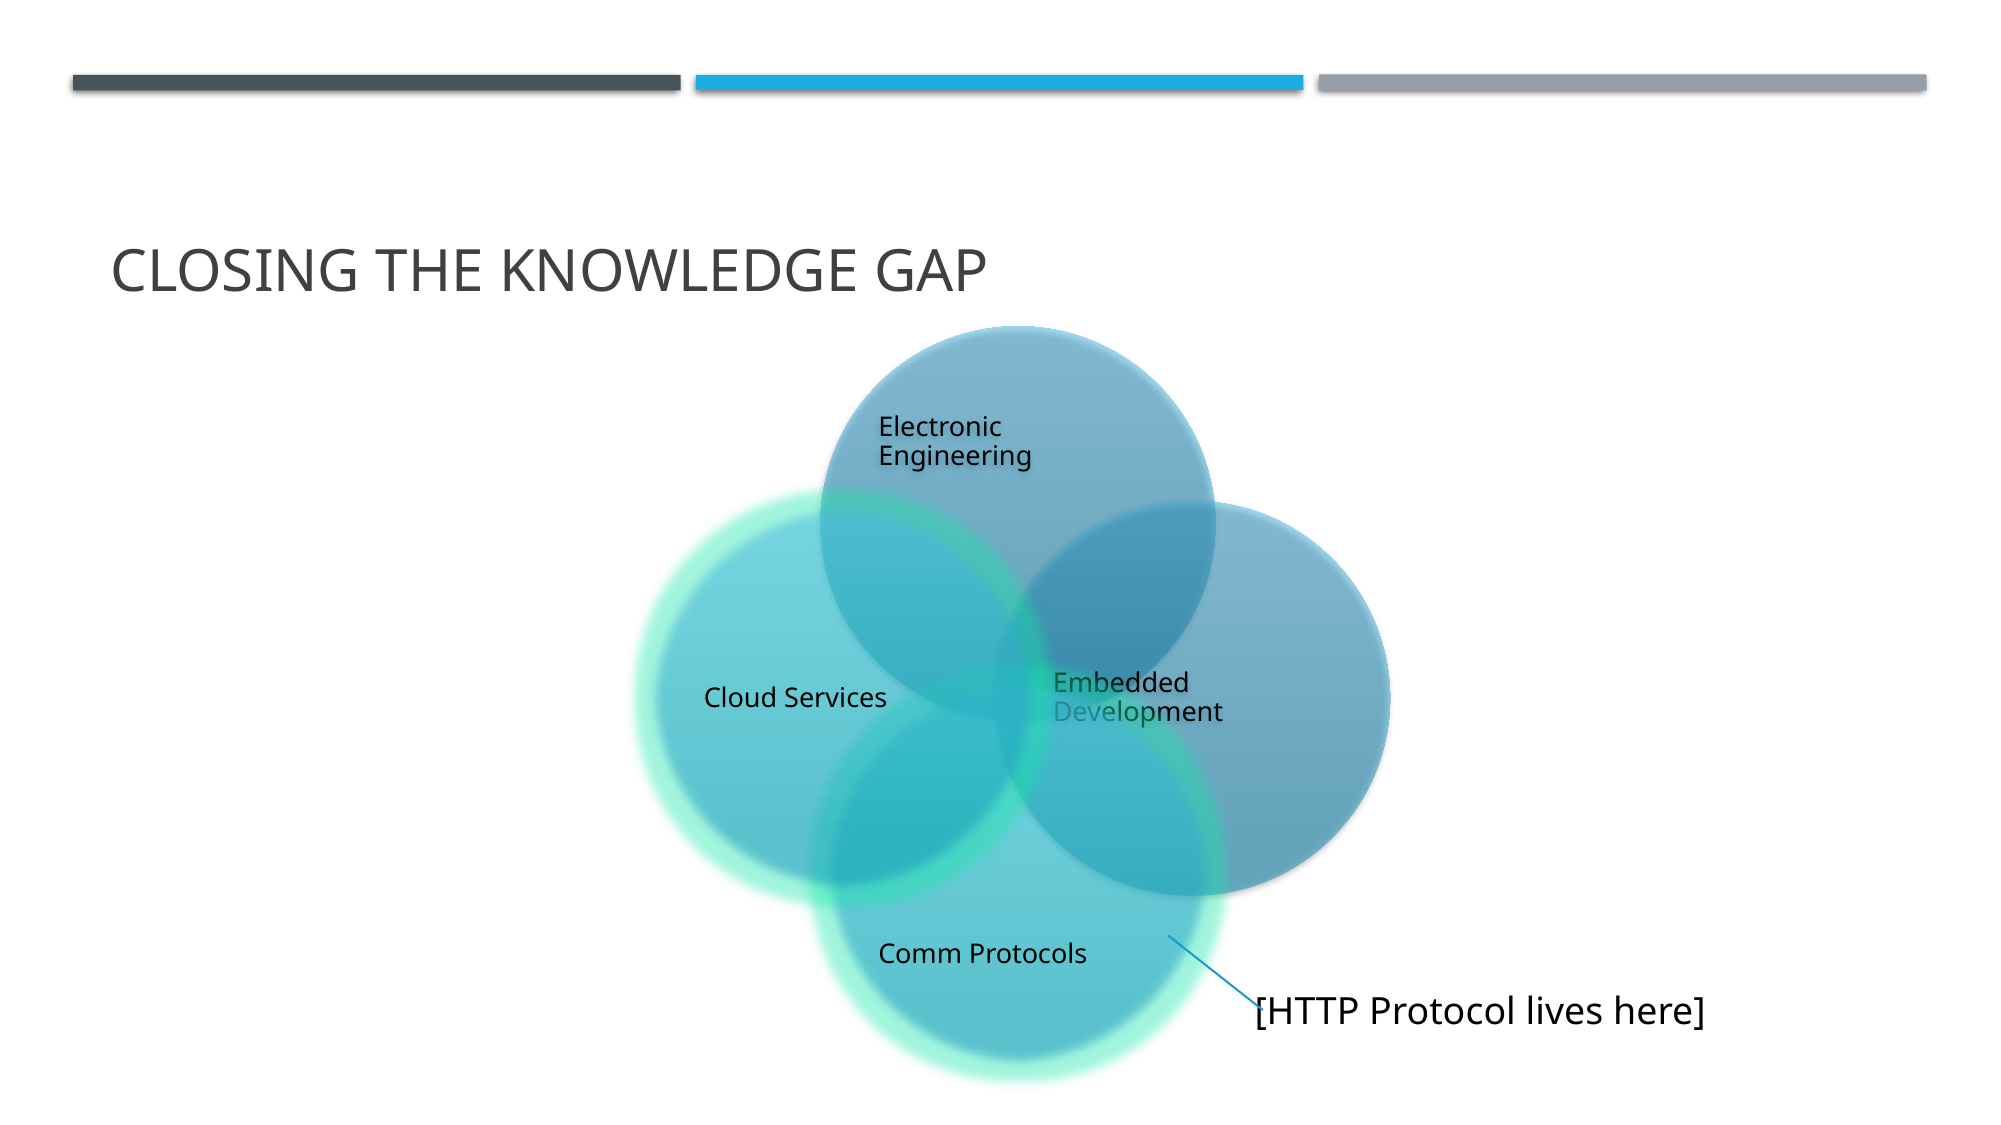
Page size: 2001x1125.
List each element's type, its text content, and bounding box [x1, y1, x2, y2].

title Closing the knowledge gap [95, 115, 1905, 311]
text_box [1168, 935, 1263, 1011]
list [94, 318, 1942, 1079]
